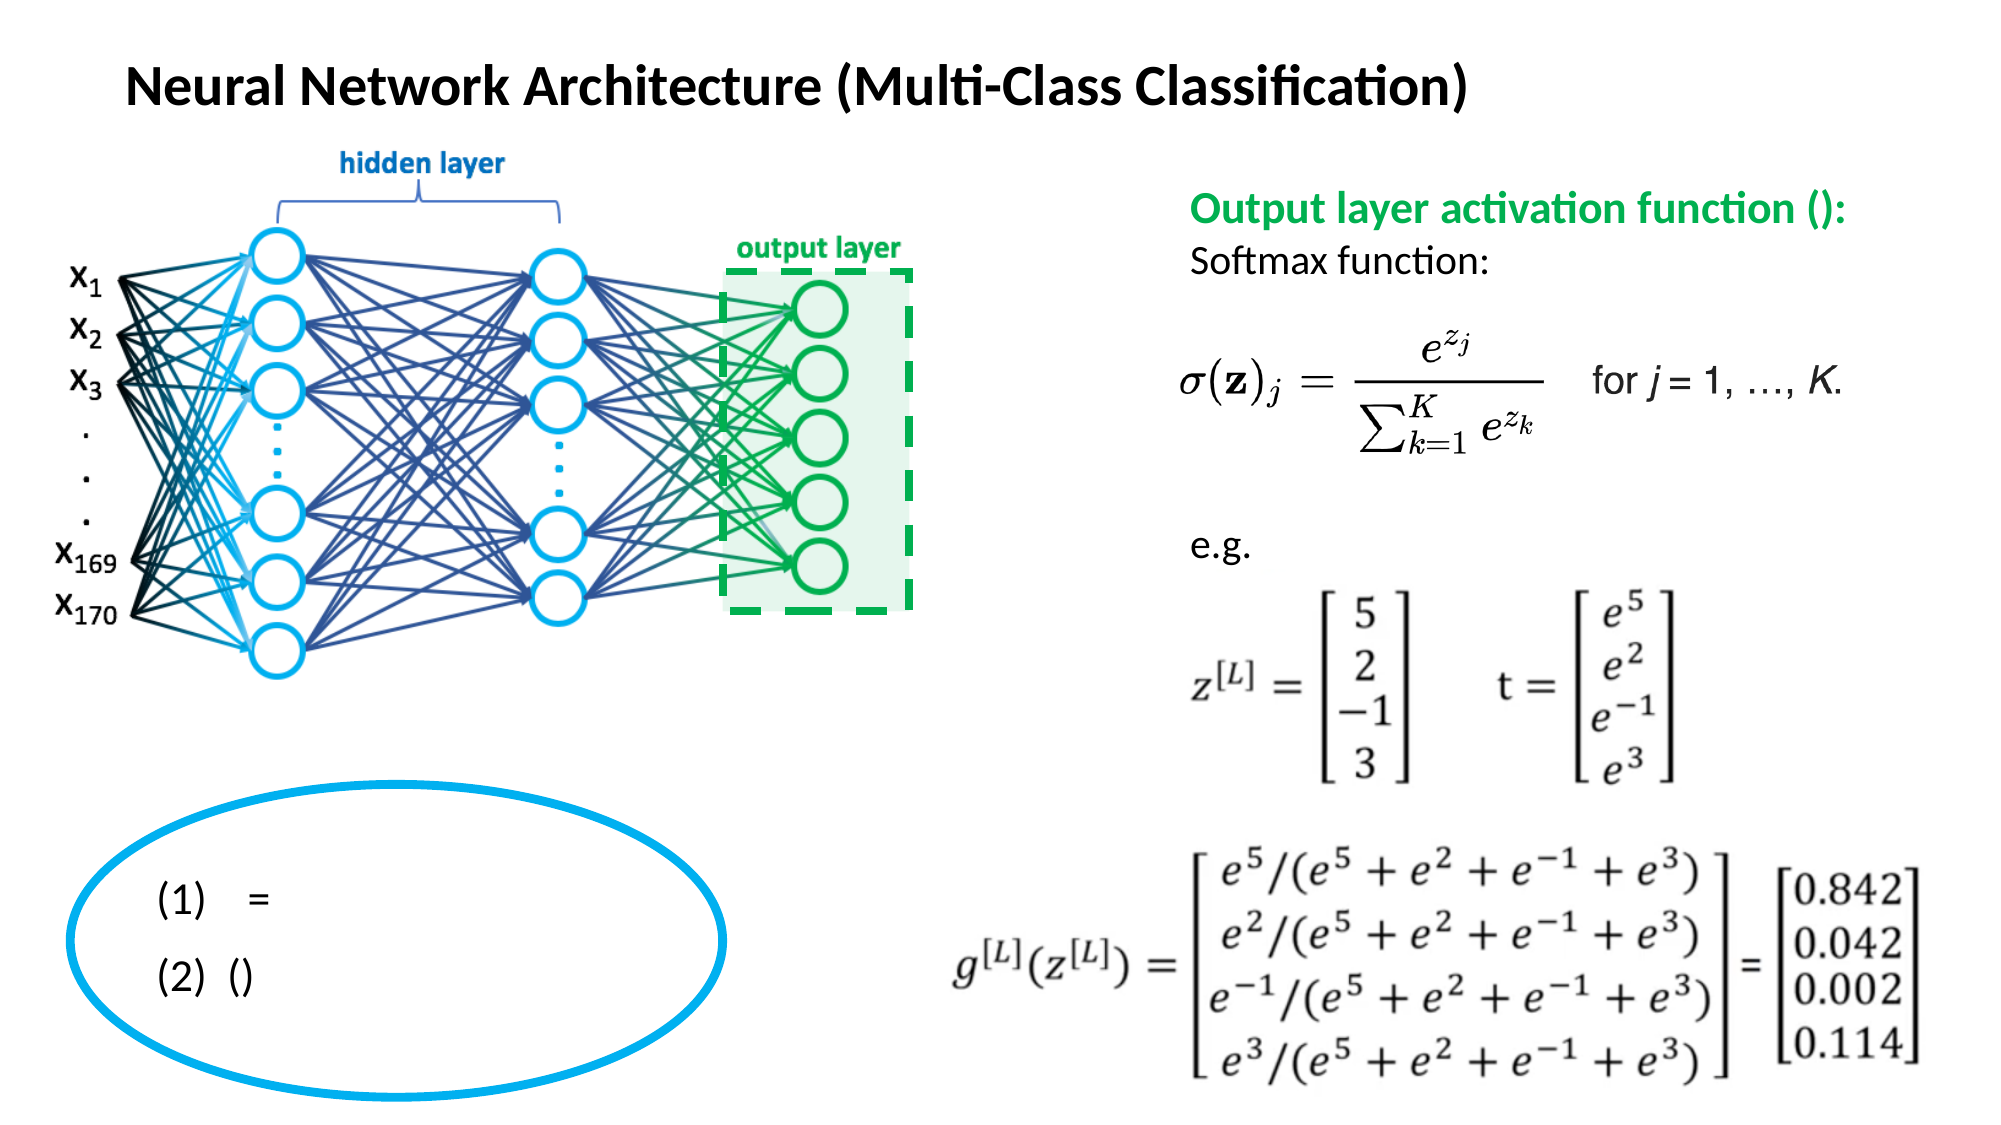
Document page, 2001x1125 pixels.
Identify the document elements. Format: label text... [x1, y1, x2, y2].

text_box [70, 784, 723, 1098]
text_box e.g. [1175, 509, 1343, 569]
picture [932, 569, 1938, 1122]
picture [45, 145, 910, 697]
text_box Neural Network Architecture (Multi-Class Classification) [110, 39, 1599, 125]
picture [1175, 324, 1853, 467]
